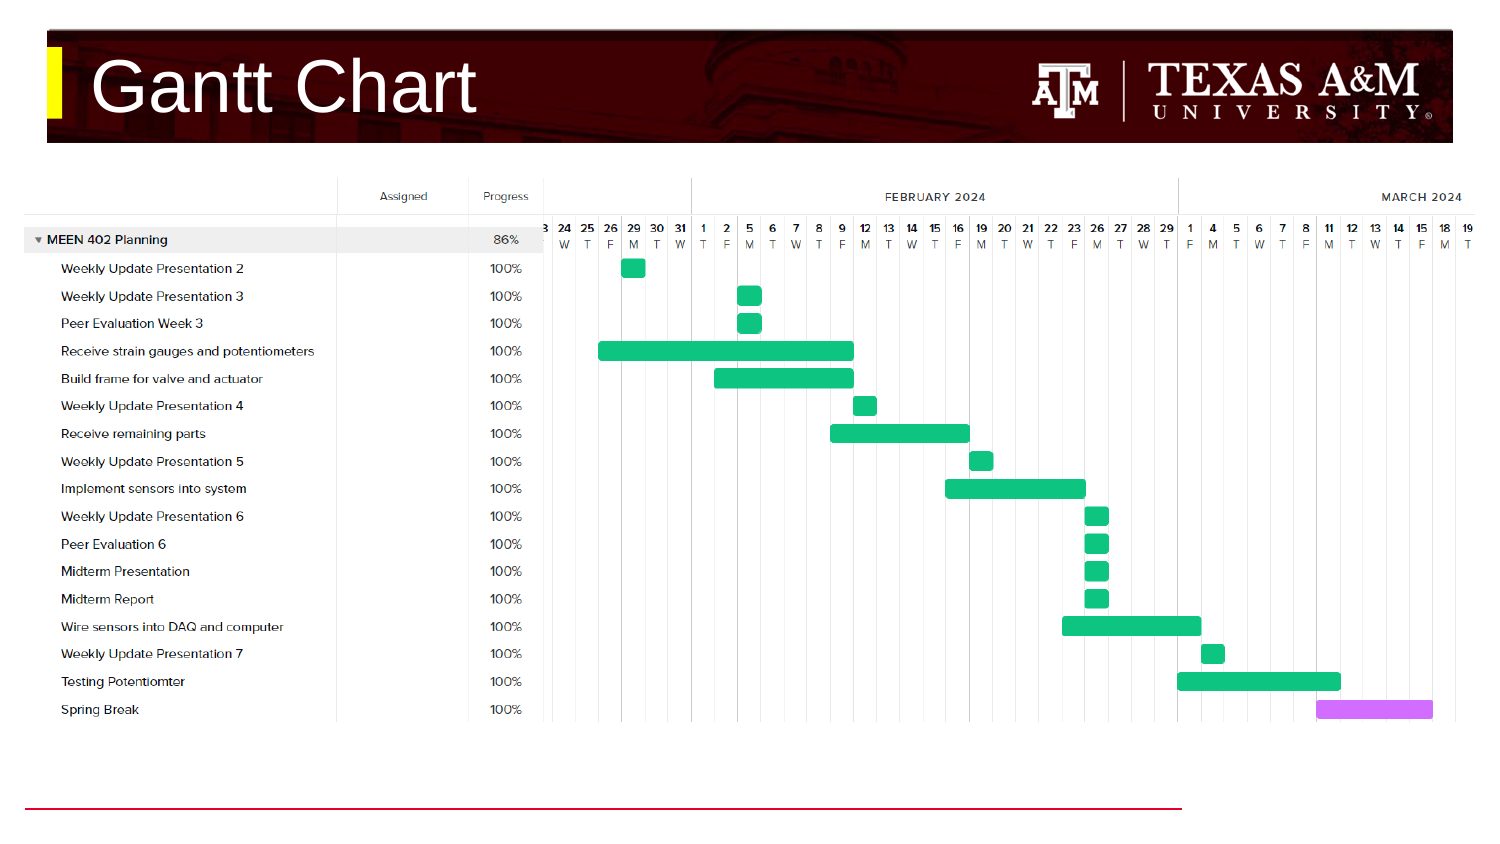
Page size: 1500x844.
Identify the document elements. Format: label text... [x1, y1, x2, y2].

picture [24, 177, 1476, 722]
picture [1025, 28, 1453, 143]
title Gantt Chart [79, 12, 1025, 154]
picture [47, 28, 79, 143]
